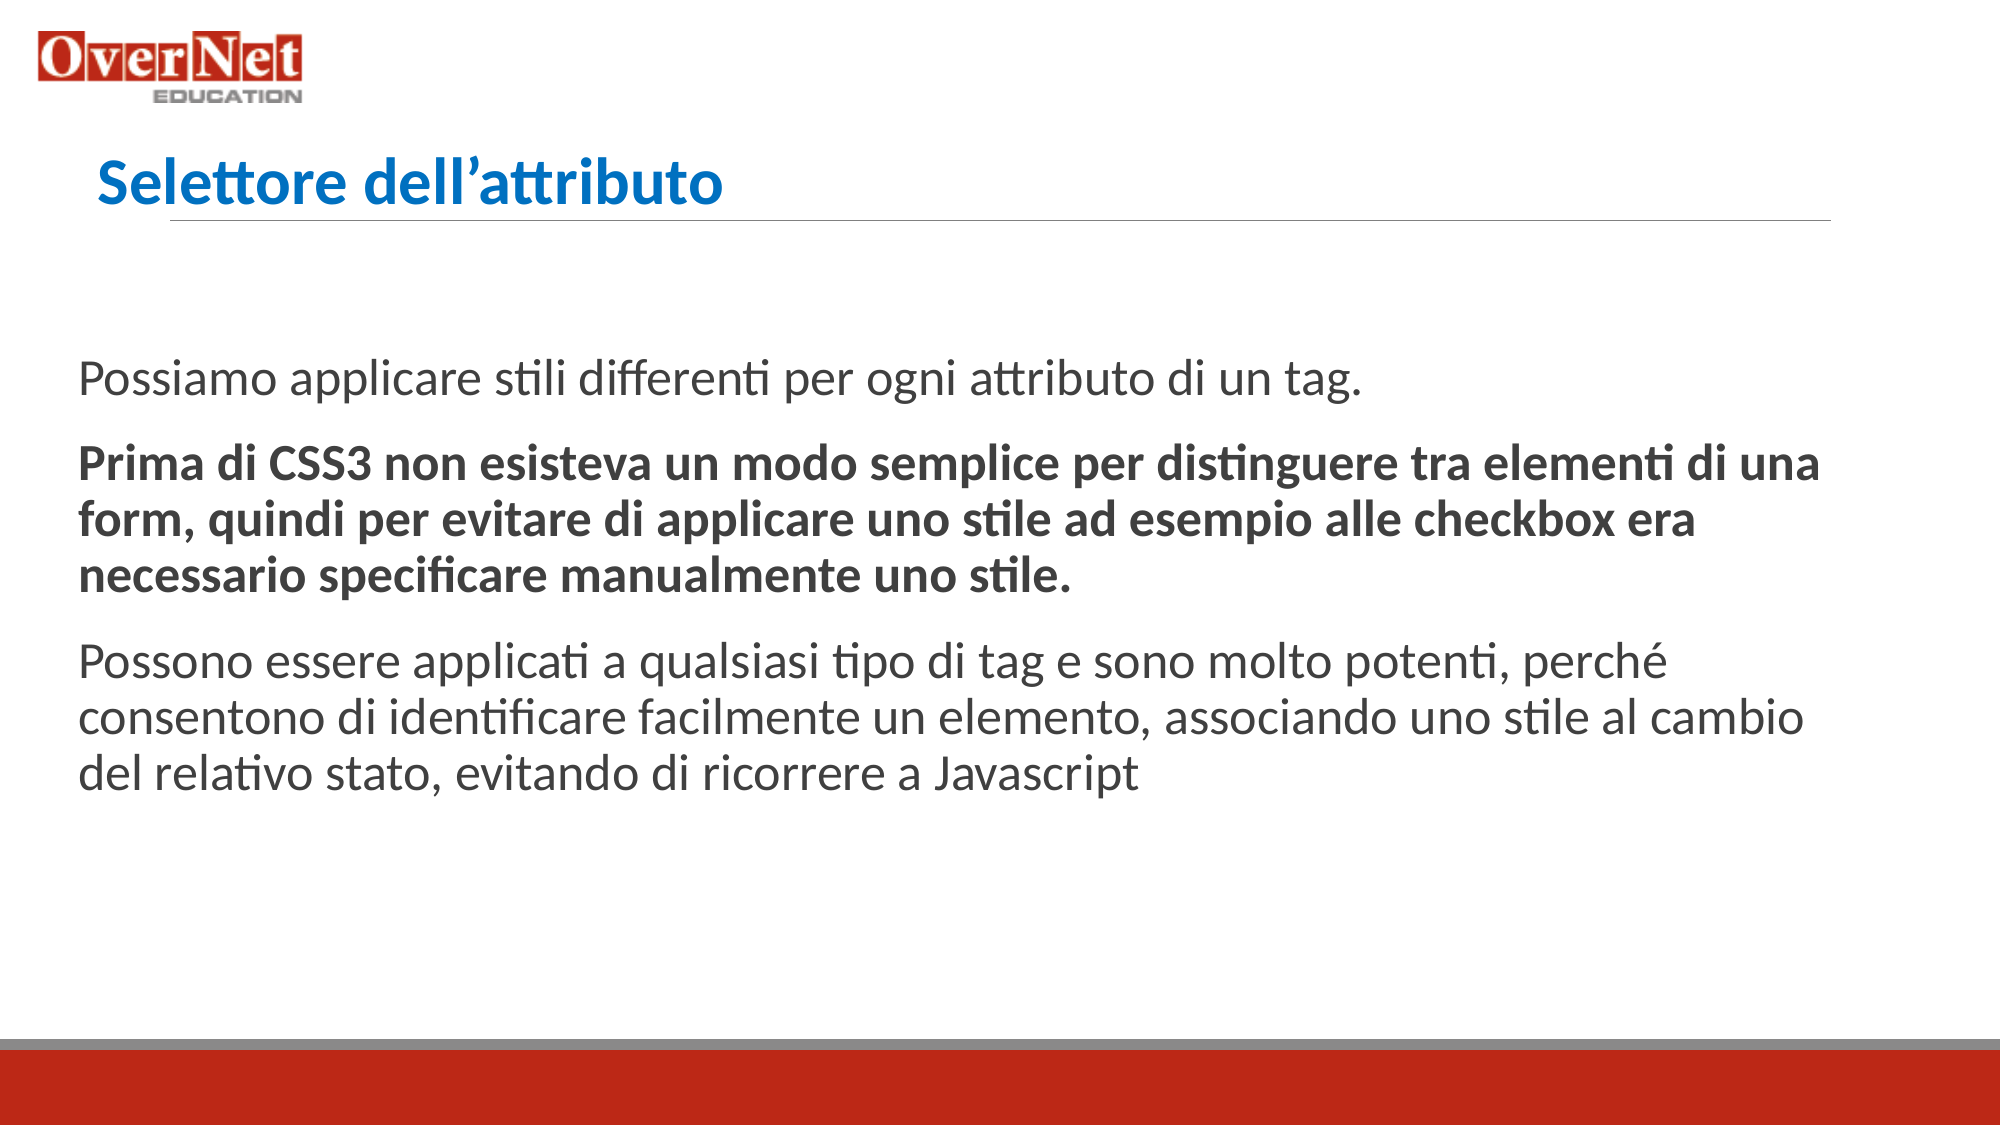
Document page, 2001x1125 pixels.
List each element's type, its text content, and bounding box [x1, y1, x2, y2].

text_box Selettore dell’attributo [82, 107, 828, 226]
list Possiamo applicare stili differenti per ogni attributo di un tag. Prima di CSS3 non esisteva un modo semplice per distinguere tra elementi di una form, quindi per evitare di applicare uno stile ad esempio alle checkbox era necessario specificare manualmente uno stile. Possono essere applicati a qualsiasi tipo di tag e sono molto potenti, perché consentono di identificare facilmente un elemento, associando uno stile al cambio del relativo stato, evitando di ricorrere a Javascript [78, 342, 1879, 915]
picture [35, 31, 304, 103]
